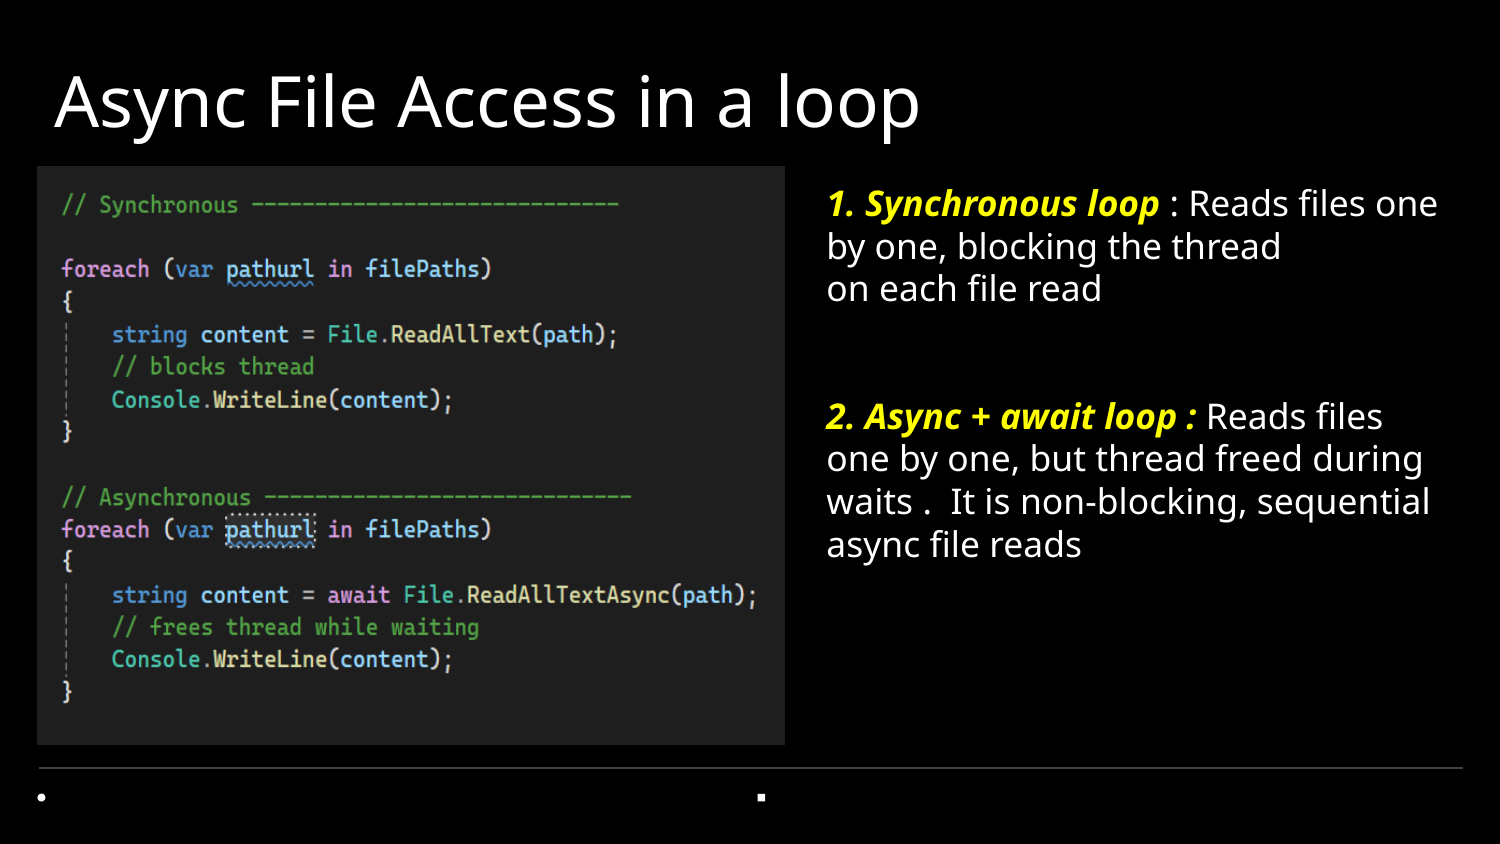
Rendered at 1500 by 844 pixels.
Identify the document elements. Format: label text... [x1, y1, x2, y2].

text_box 1. Synchronous loop : Reads files one by one, blocking the thread on each file read 2. Async + await loop : Reads files one by one, but thread freed during waits . It is non-blocking, sequential async file reads [811, 166, 1463, 769]
picture [37, 166, 785, 745]
title Async File Access in a loop [54, 37, 1355, 142]
